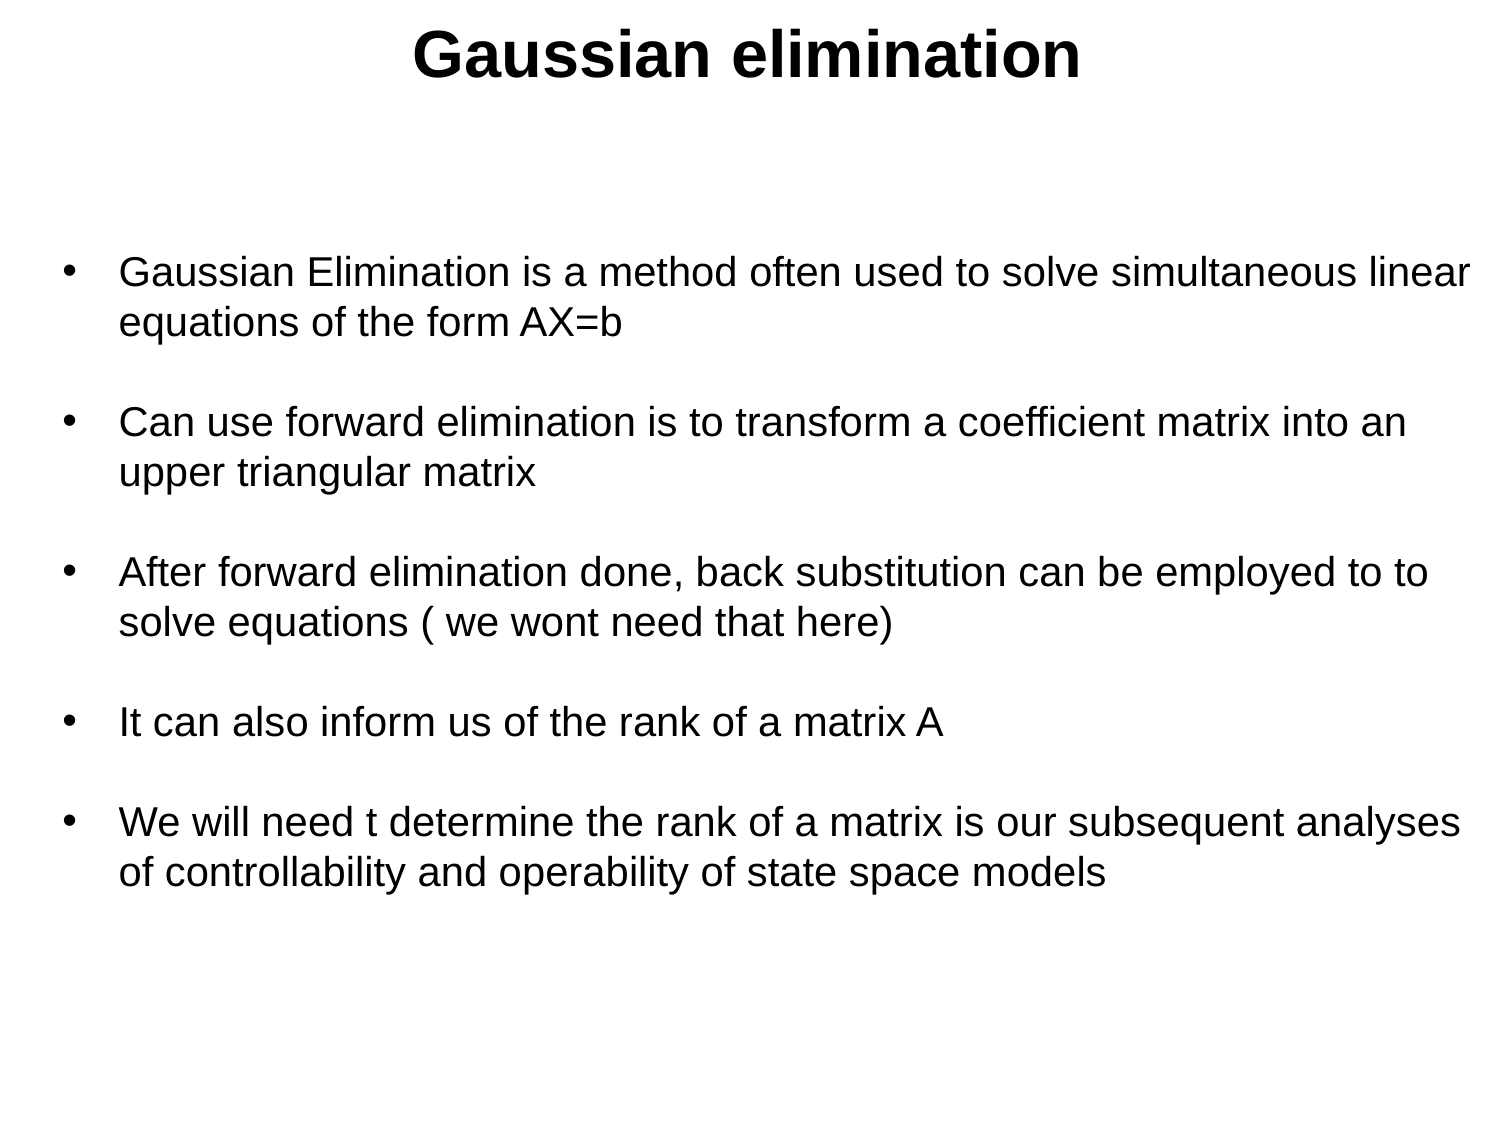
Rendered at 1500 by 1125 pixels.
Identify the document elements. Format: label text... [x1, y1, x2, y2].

text_box Gaussian elimination [125, 1, 1372, 100]
text_box Gaussian Elimination is a method often used to solve simultaneous linear equations of the form AX=b Can use forward elimination is to transform a coefficient matrix into an upper triangular matrix After forward elimination done, back substitution can be employed to to solve equations ( we wont need that here) It can also inform us of the rank of a matrix A We will need t determine the rank of a matrix is our subsequent analyses of controllability and operability of state space models [47, 237, 1500, 903]
